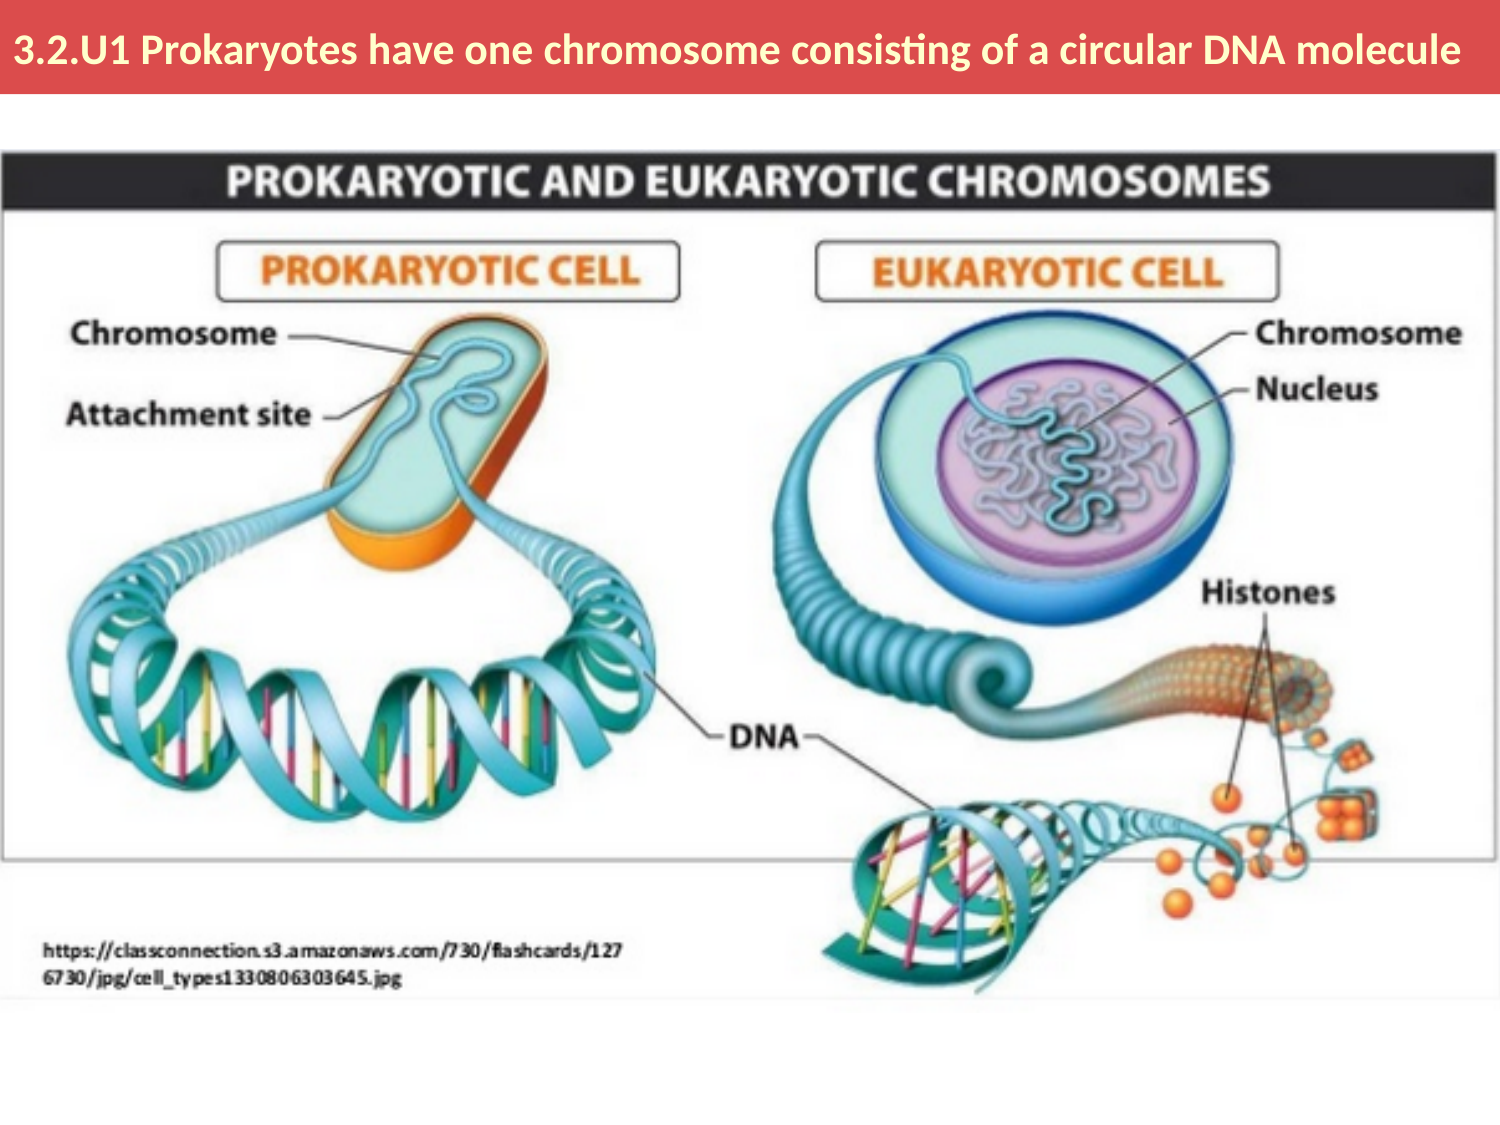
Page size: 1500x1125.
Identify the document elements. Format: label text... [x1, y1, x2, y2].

text_box 3.2.U1 Prokaryotes have one chromosome consisting of a circular DNA molecule [0, 0, 1500, 95]
picture [0, 149, 1500, 1013]
